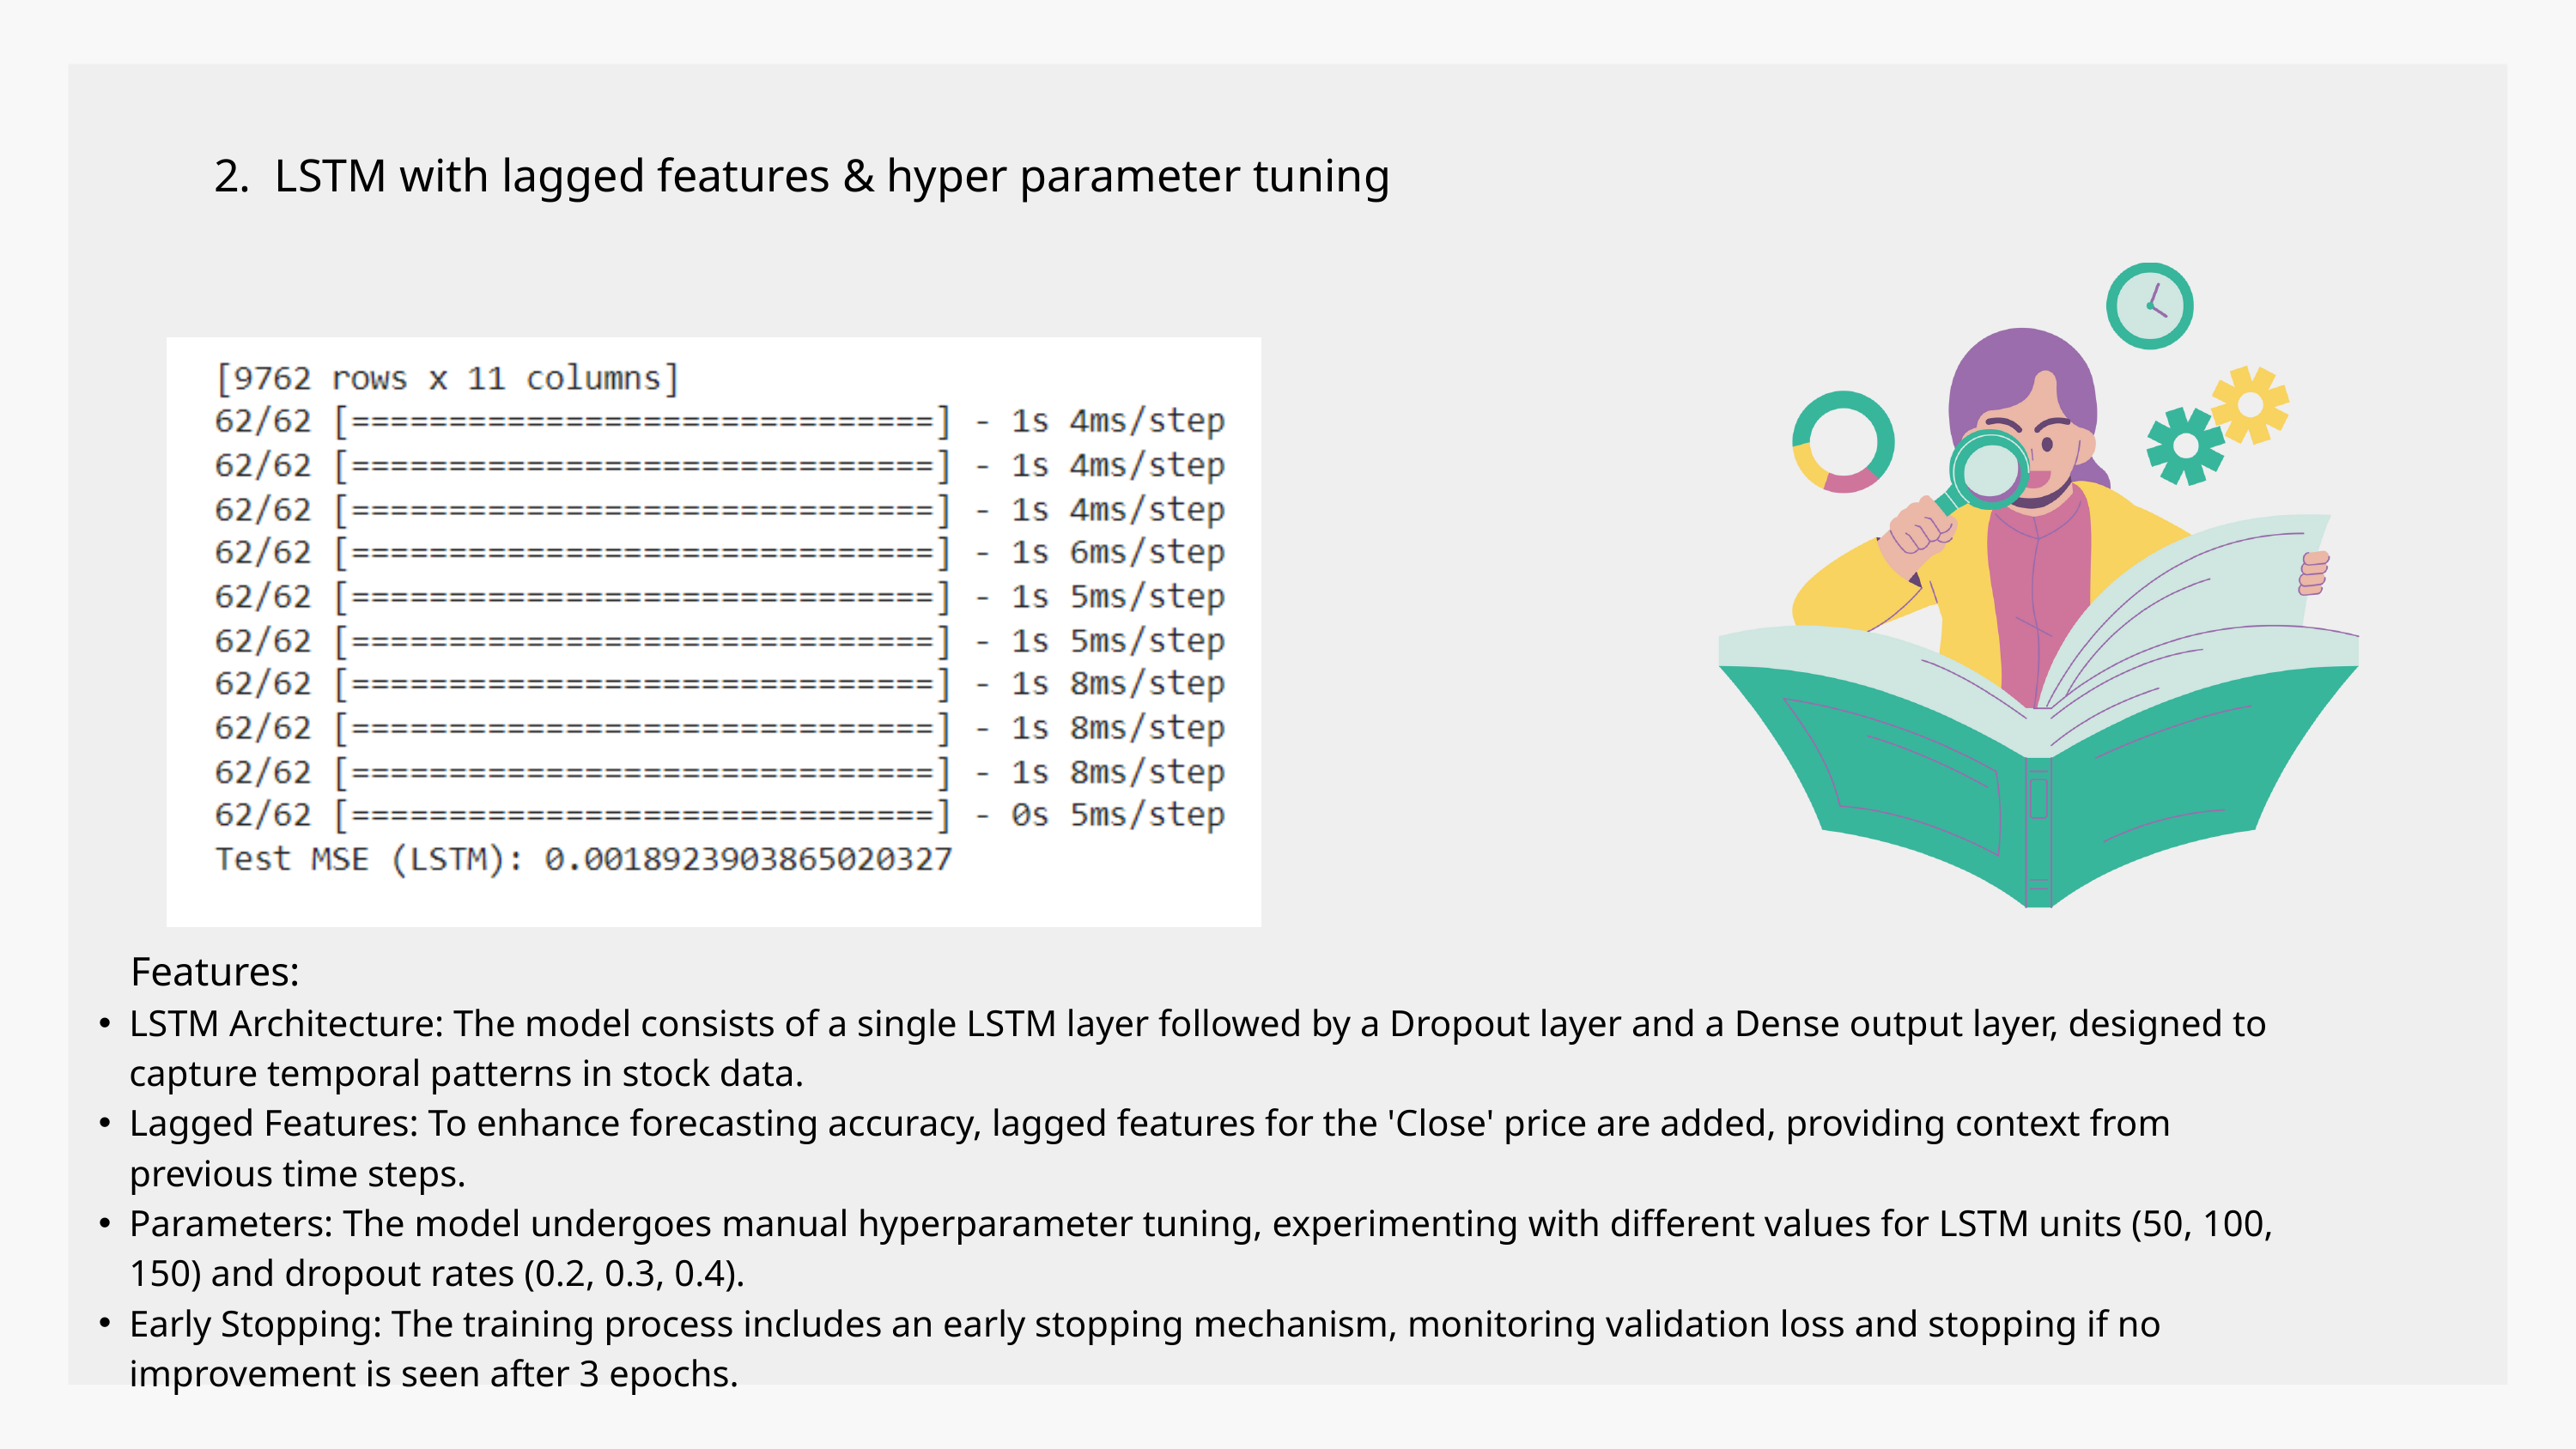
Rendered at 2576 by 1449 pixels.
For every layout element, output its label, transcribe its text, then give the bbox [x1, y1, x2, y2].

text_box [167, 337, 1261, 927]
text_box [1718, 263, 2360, 908]
text_box 2. LSTM with lagged features & hyper parameter tuning [0, 137, 2023, 201]
text_box Features: LSTM Architecture: The model consists of a single LSTM layer followed by a Dropout layer and a Dense output layer, designed to capture temporal patterns in stock data. Lagged Features: To enhance forecasting accuracy, lagged features for the 'Close' price are added, providing context from previous time steps. Parameters: The model undergoes manual hyperparameter tuning, experimenting with different values for LSTM units (50, 100, 150) and dropout rates (0.2, 0.3, 0.4). Early Stopping: The training process includes an early stopping mechanism, monitoring validation loss and stopping if no improvement is seen after 3 epochs. [68, 938, 2283, 1395]
text_box [68, 64, 2508, 1385]
